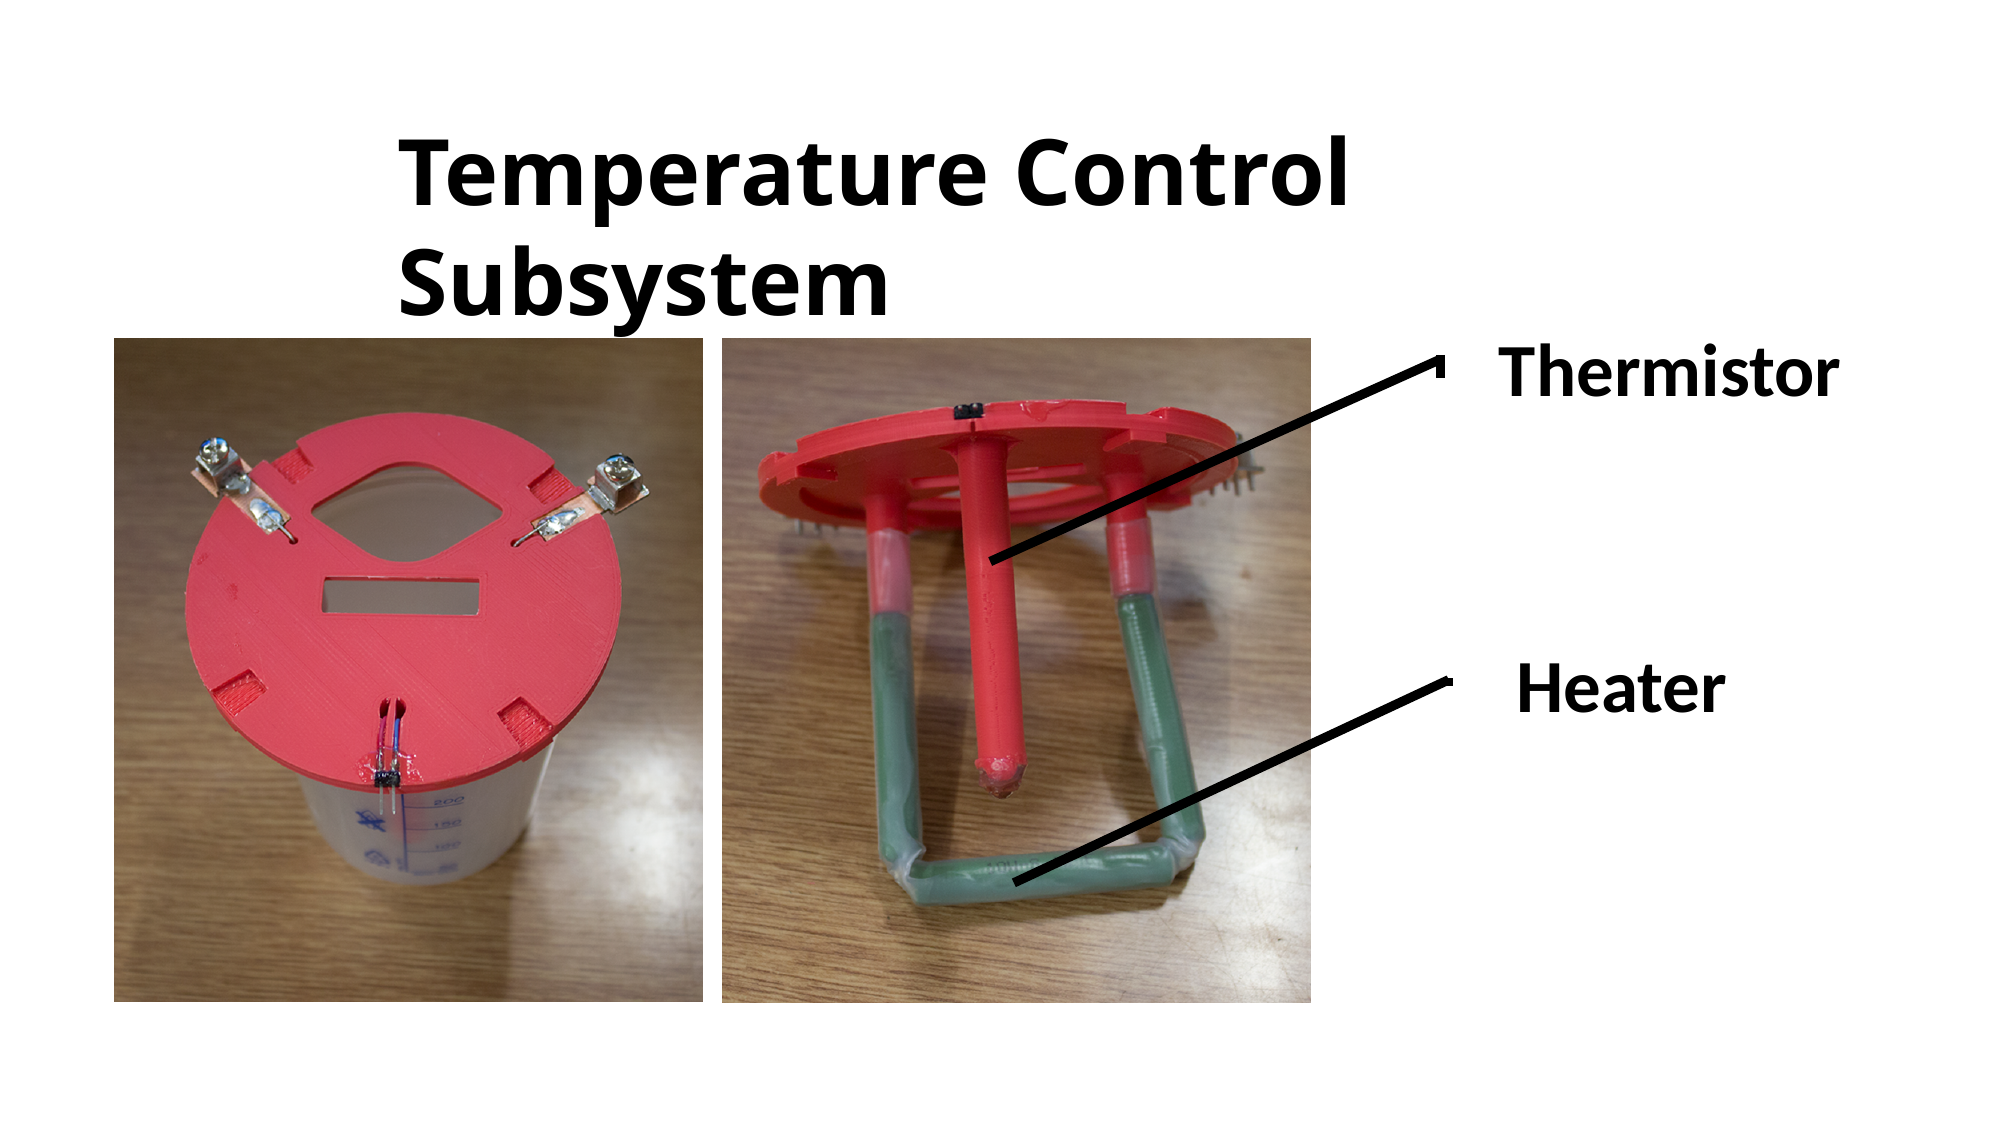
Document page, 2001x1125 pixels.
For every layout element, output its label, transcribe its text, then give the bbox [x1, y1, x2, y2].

text_box Thermistor [1473, 355, 1867, 378]
text_box Temperature Control Subsystem [382, 106, 1730, 341]
picture [722, 338, 1311, 1003]
picture [114, 338, 703, 1002]
text_box Thermistor [1311, 354, 1442, 419]
text_box Heater [1473, 678, 1770, 686]
text_box Heater [1311, 678, 1450, 746]
